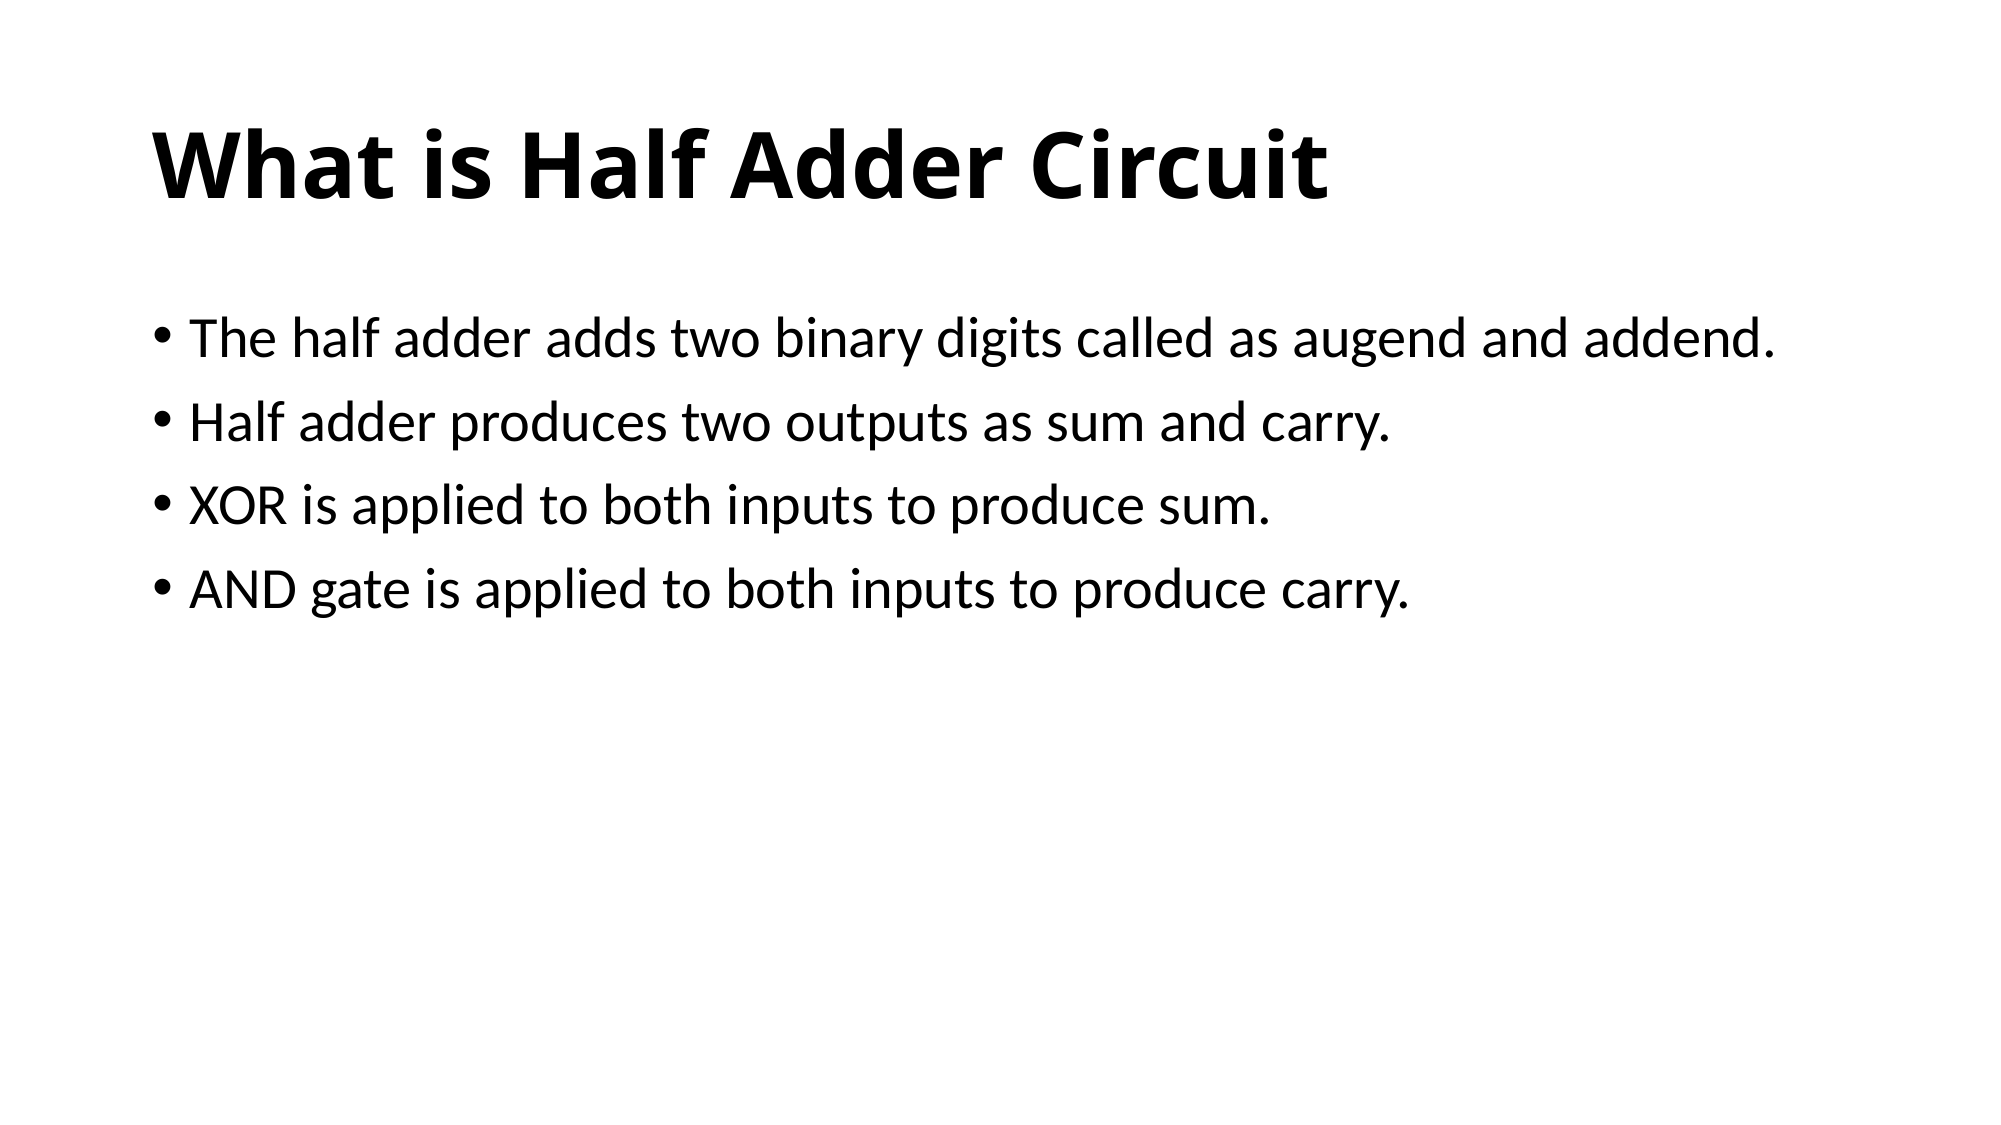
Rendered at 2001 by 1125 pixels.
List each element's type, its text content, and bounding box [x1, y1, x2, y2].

title What is Half Adder Circuit [137, 59, 1863, 278]
list The half adder adds two binary digits called as augend and addend. Half adder produces two outputs as sum and carry. XOR is applied to both inputs to produce sum. AND gate is applied to both inputs to produce carry. [137, 299, 1863, 1014]
